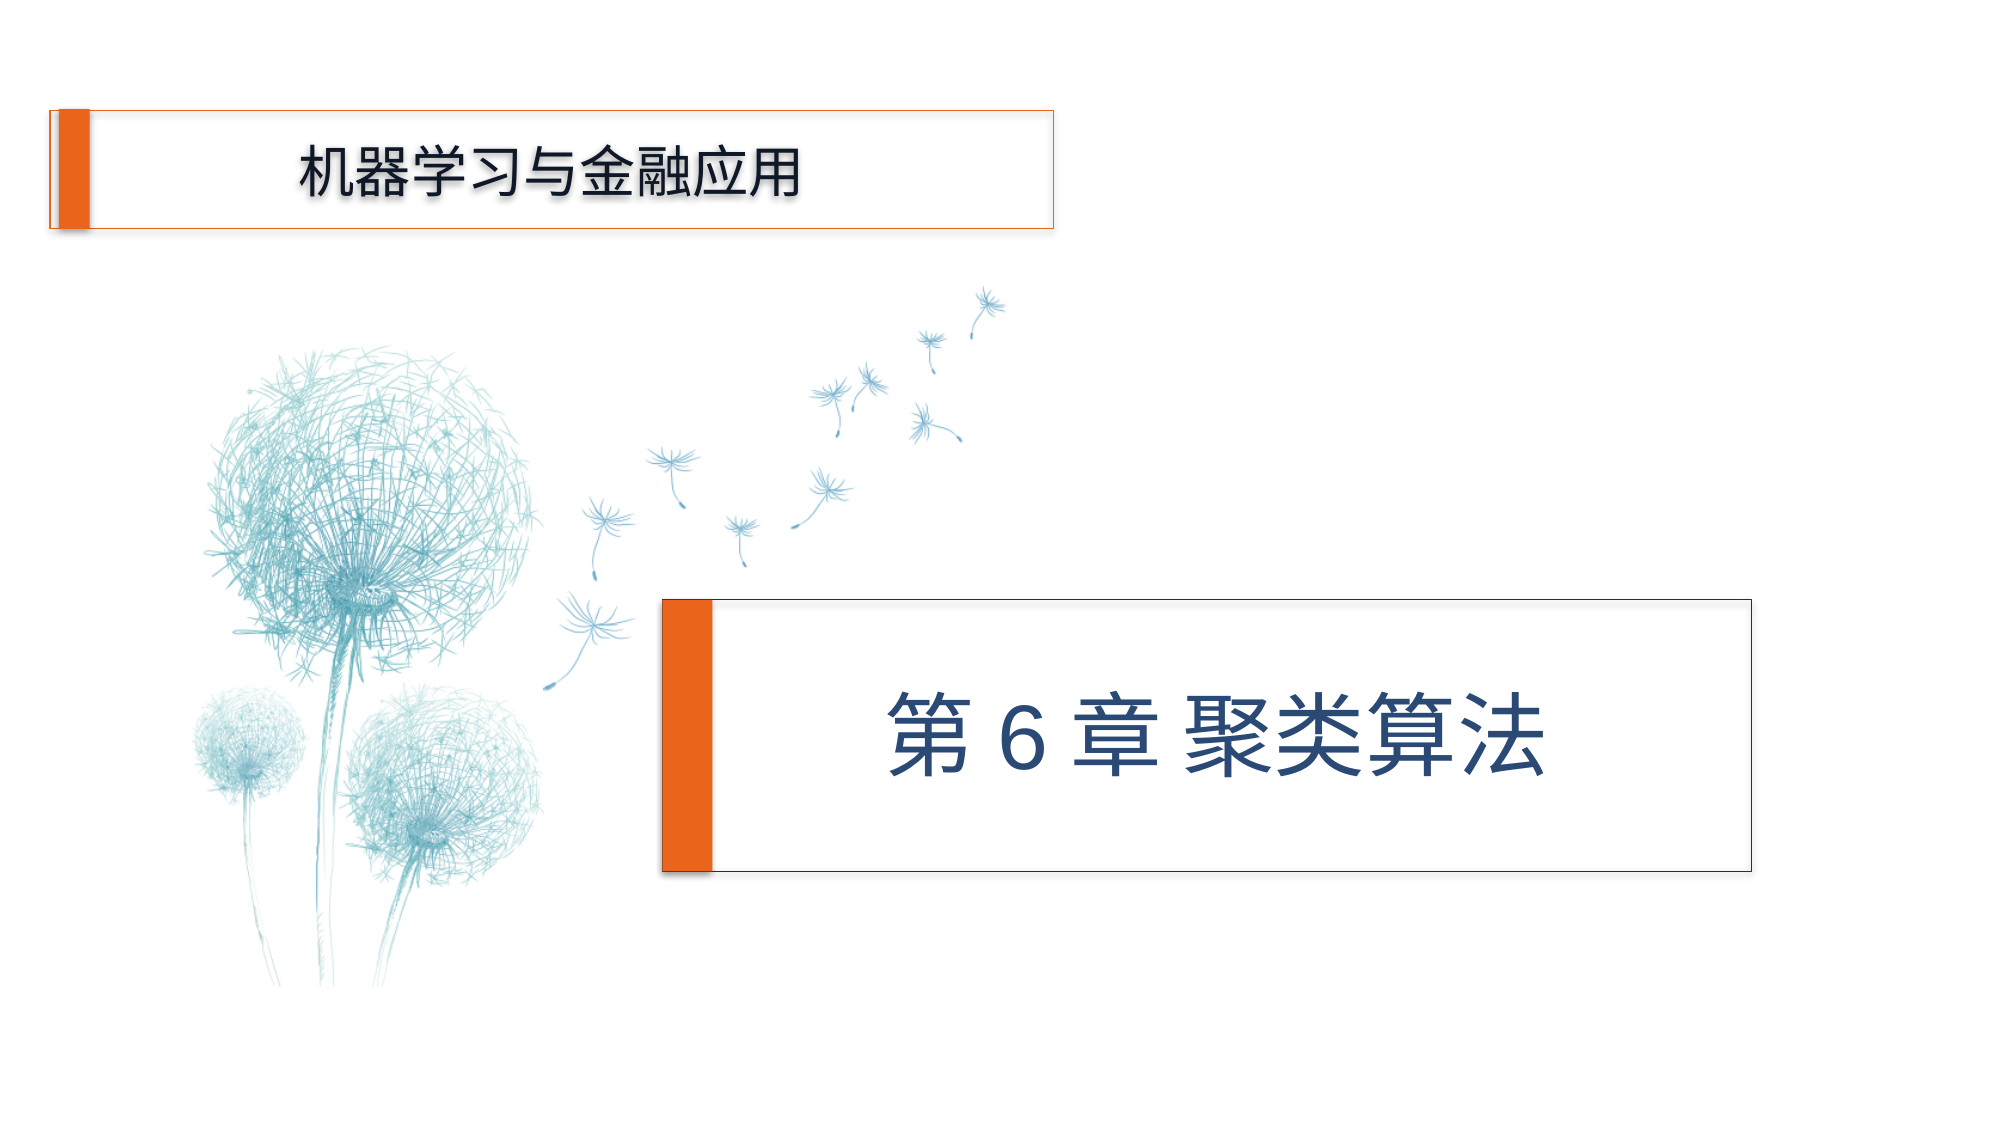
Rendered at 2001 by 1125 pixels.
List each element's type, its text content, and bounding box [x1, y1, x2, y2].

title 第6章 聚类算法 [712, 627, 1721, 838]
